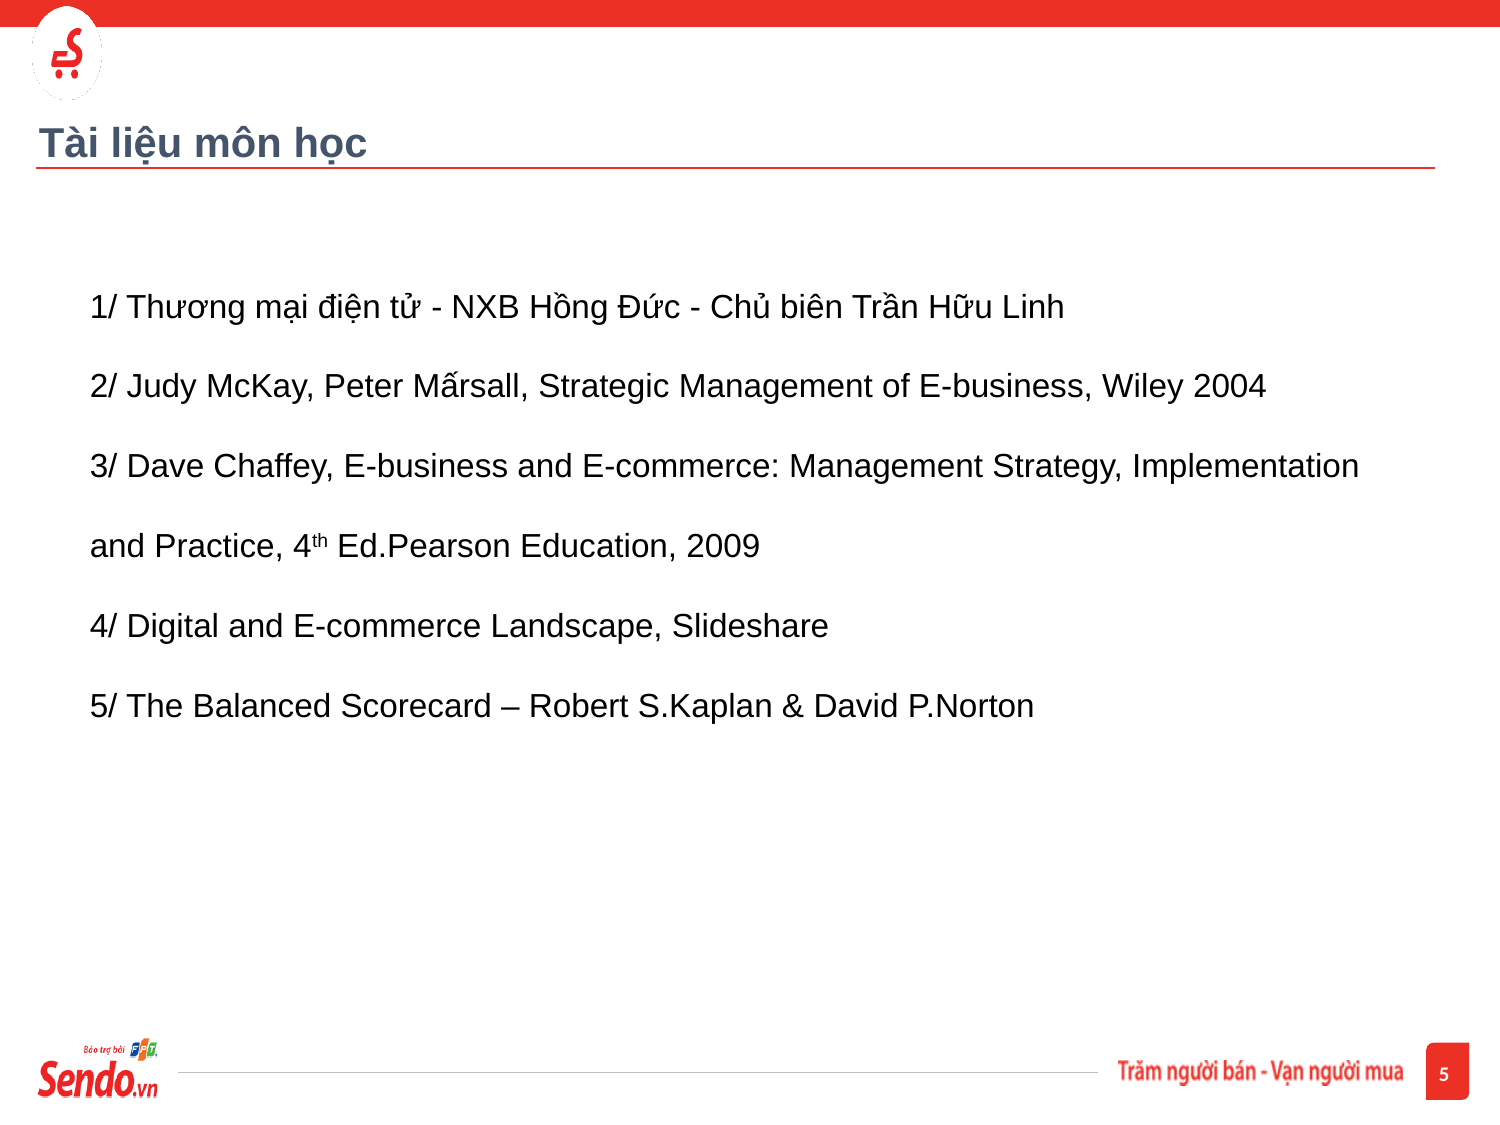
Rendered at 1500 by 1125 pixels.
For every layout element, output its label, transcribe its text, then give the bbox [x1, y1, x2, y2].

title Tài liệu môn học [23, 99, 1318, 189]
picture [31, 6, 102, 99]
text_box 1/ Thương mại điện tử - NXB Hồng Đức - Chủ biên Trần Hữu Linh 2/ Judy McKay, Peter Mấrsall, Strategic Management of E-business, Wiley 2004 3/ Dave Chaffey, E-business and E-commerce: Management Strategy, Implementation and Practice, 4th Ed.Pearson Education, 2009 4/ Digital and E-commerce Landscape, Slideshare 5/ The Balanced Scorecard – Robert S.Kaplan & David P.Norton [75, 237, 1388, 732]
picture [1118, 1060, 1403, 1086]
picture [36, 1038, 158, 1098]
